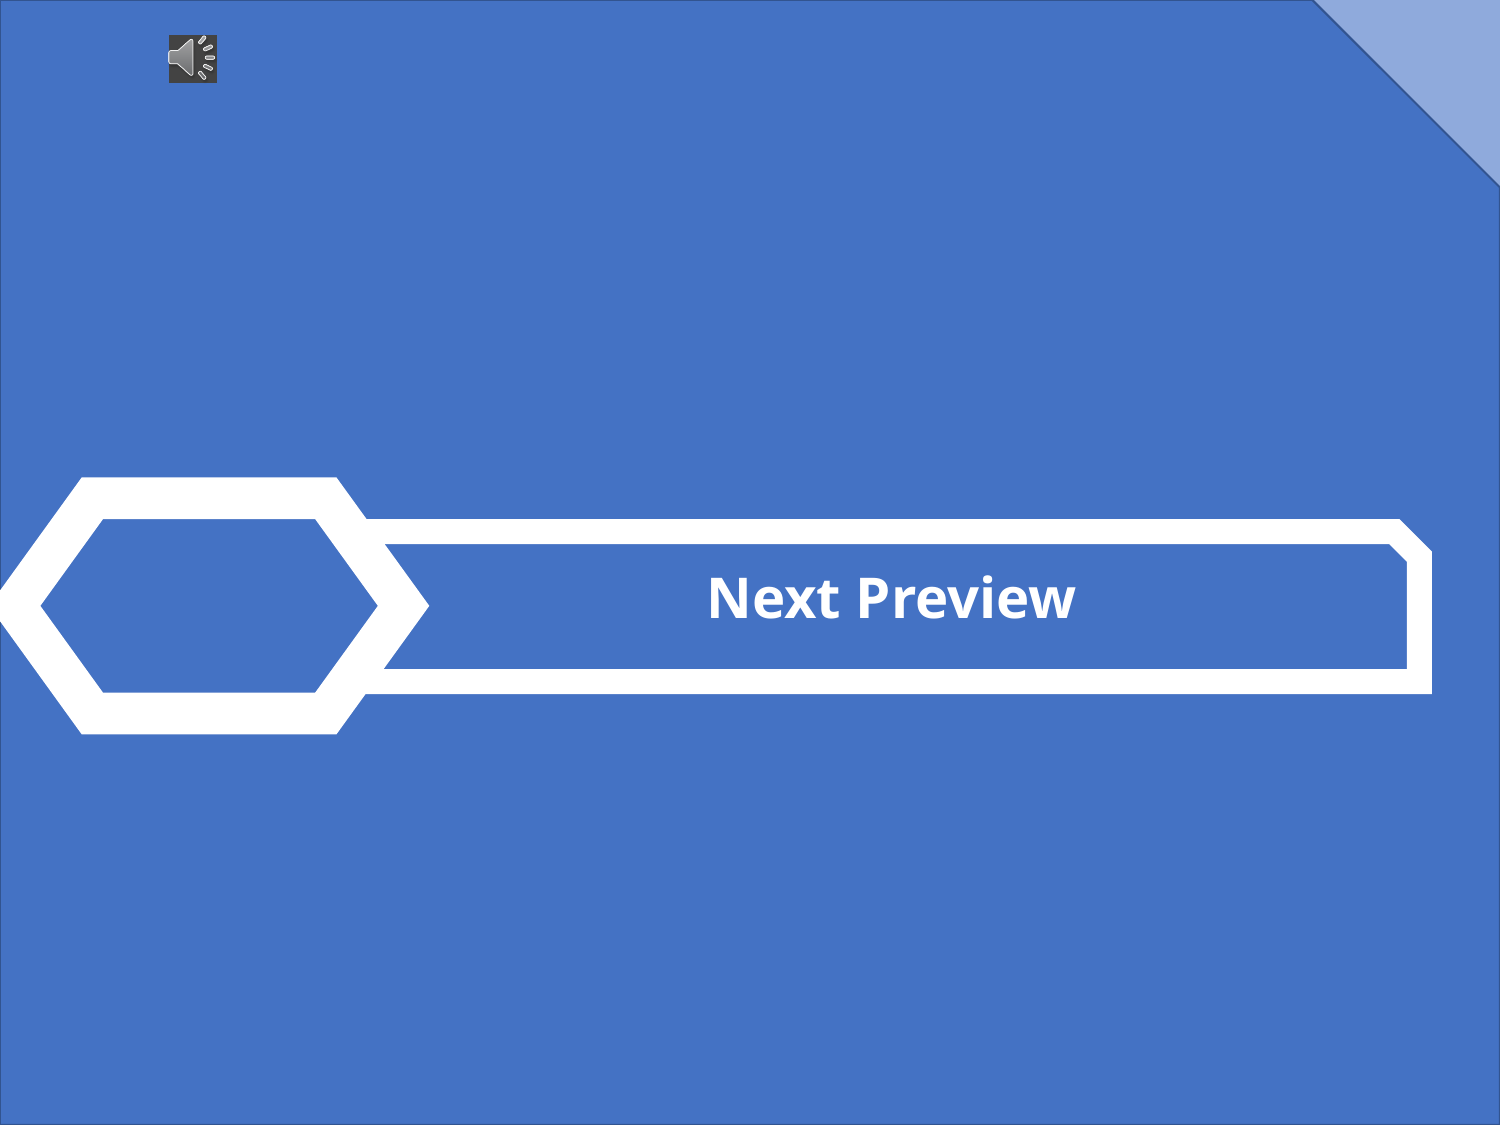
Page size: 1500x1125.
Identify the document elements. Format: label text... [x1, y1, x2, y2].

list Next Preview [391, 562, 1393, 659]
picture [168, 34, 219, 85]
